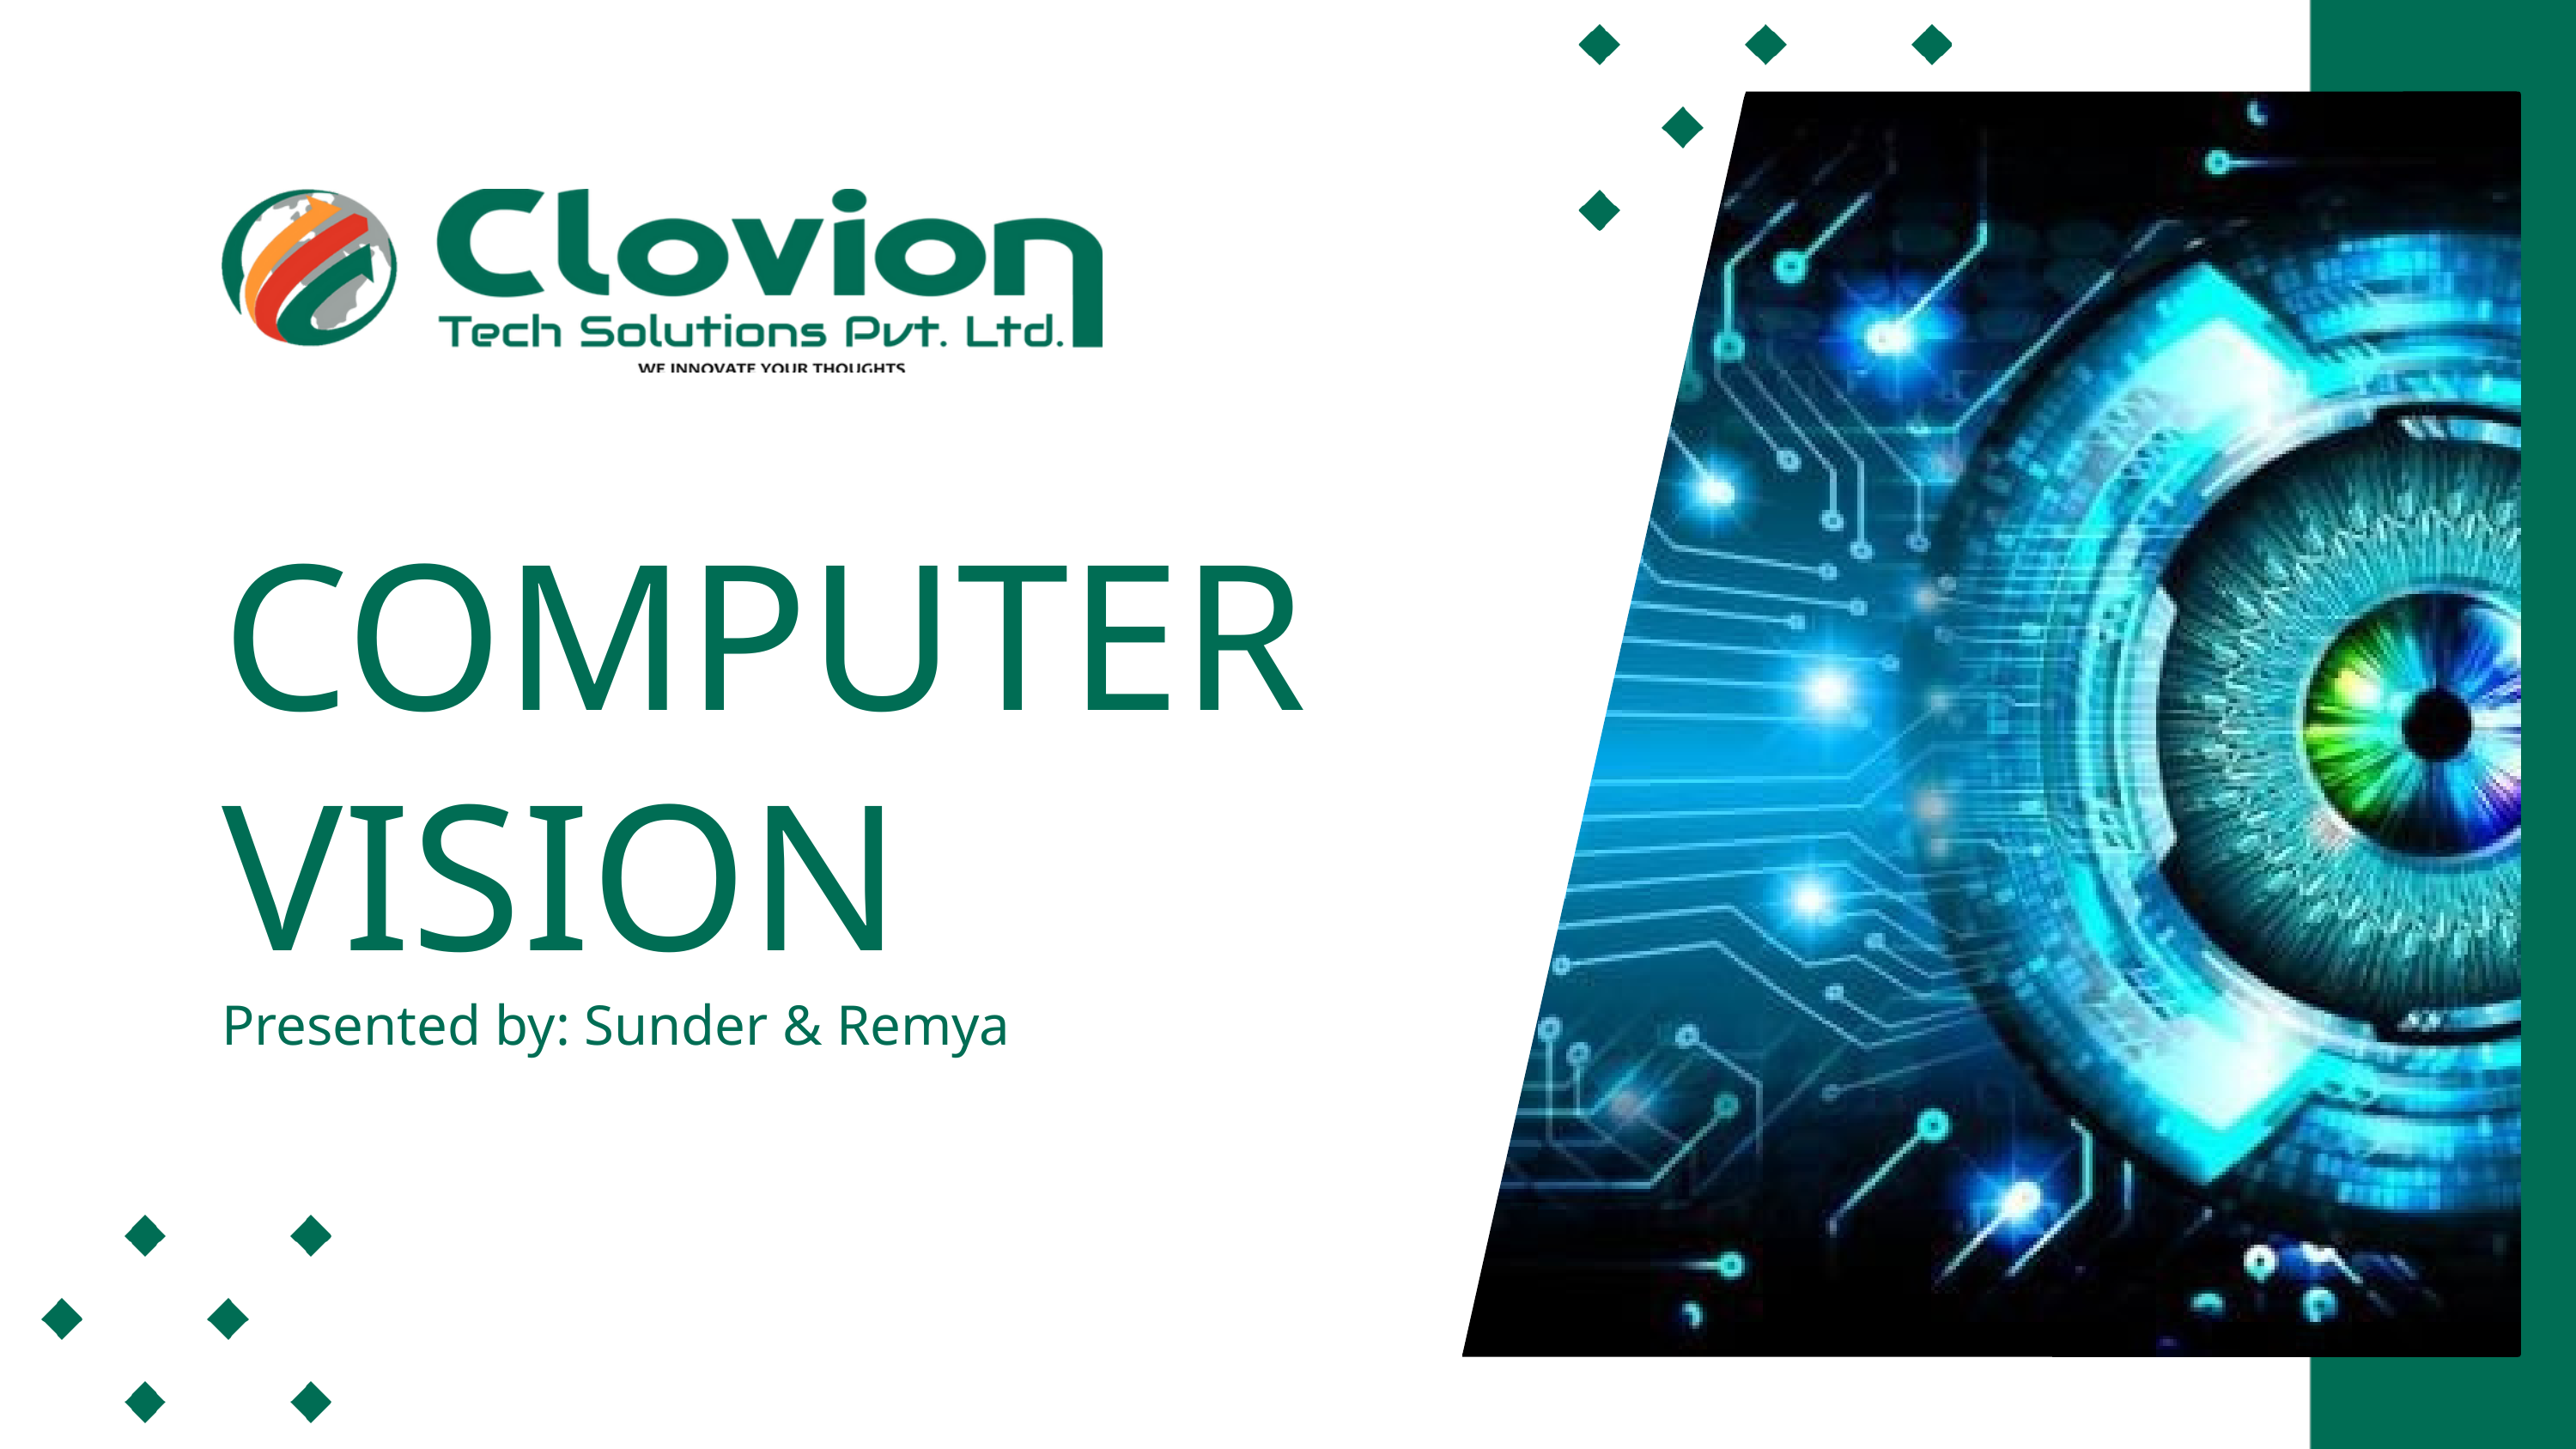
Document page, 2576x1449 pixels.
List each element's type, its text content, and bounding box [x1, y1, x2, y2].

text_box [1461, 91, 2522, 1358]
text_box Presented by: Sunder & Remya [222, 992, 1337, 1057]
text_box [221, 188, 1103, 373]
text_box COMPUTER [222, 507, 1457, 749]
text_box VISION [222, 749, 1457, 992]
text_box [1578, 0, 1953, 89]
text_box [2295, 0, 2576, 1449]
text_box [0, 1215, 332, 1449]
